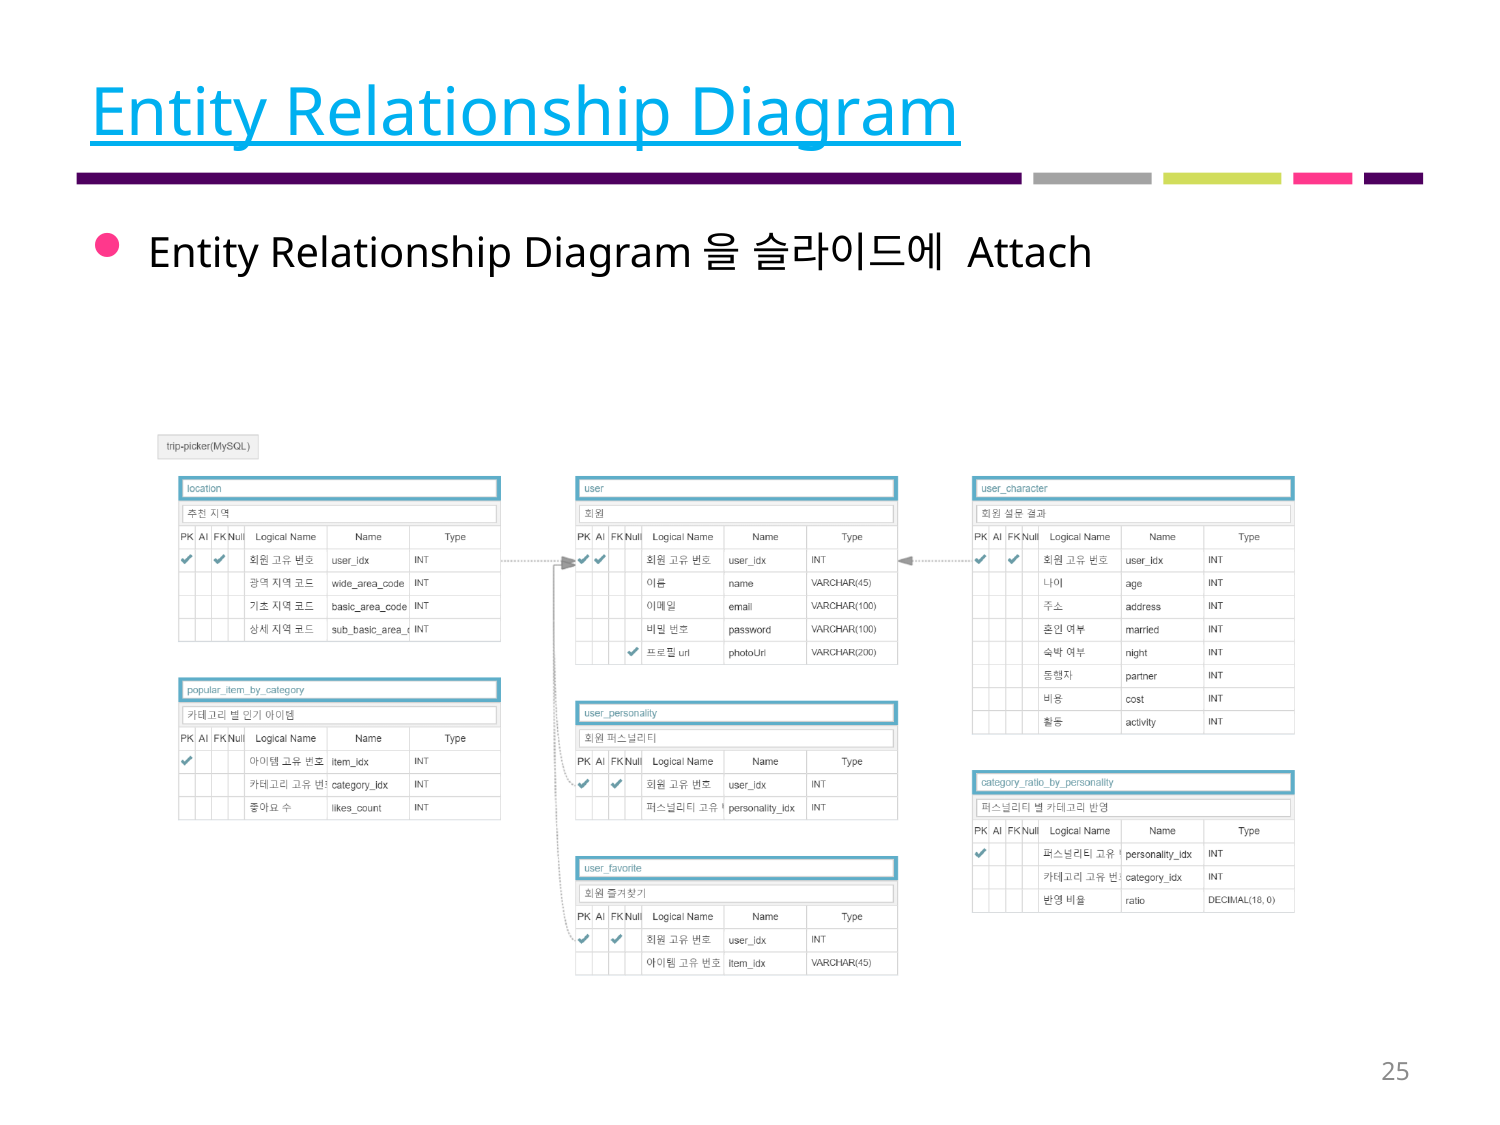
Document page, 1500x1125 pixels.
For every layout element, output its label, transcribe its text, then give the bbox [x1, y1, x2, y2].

picture [148, 393, 1355, 1056]
title Entity Relationship Diagram [75, 45, 1425, 173]
slide_number 25 [1074, 1042, 1425, 1103]
list Entity Relationship Diagram을 슬라이드에 Attach [76, 208, 1427, 1024]
